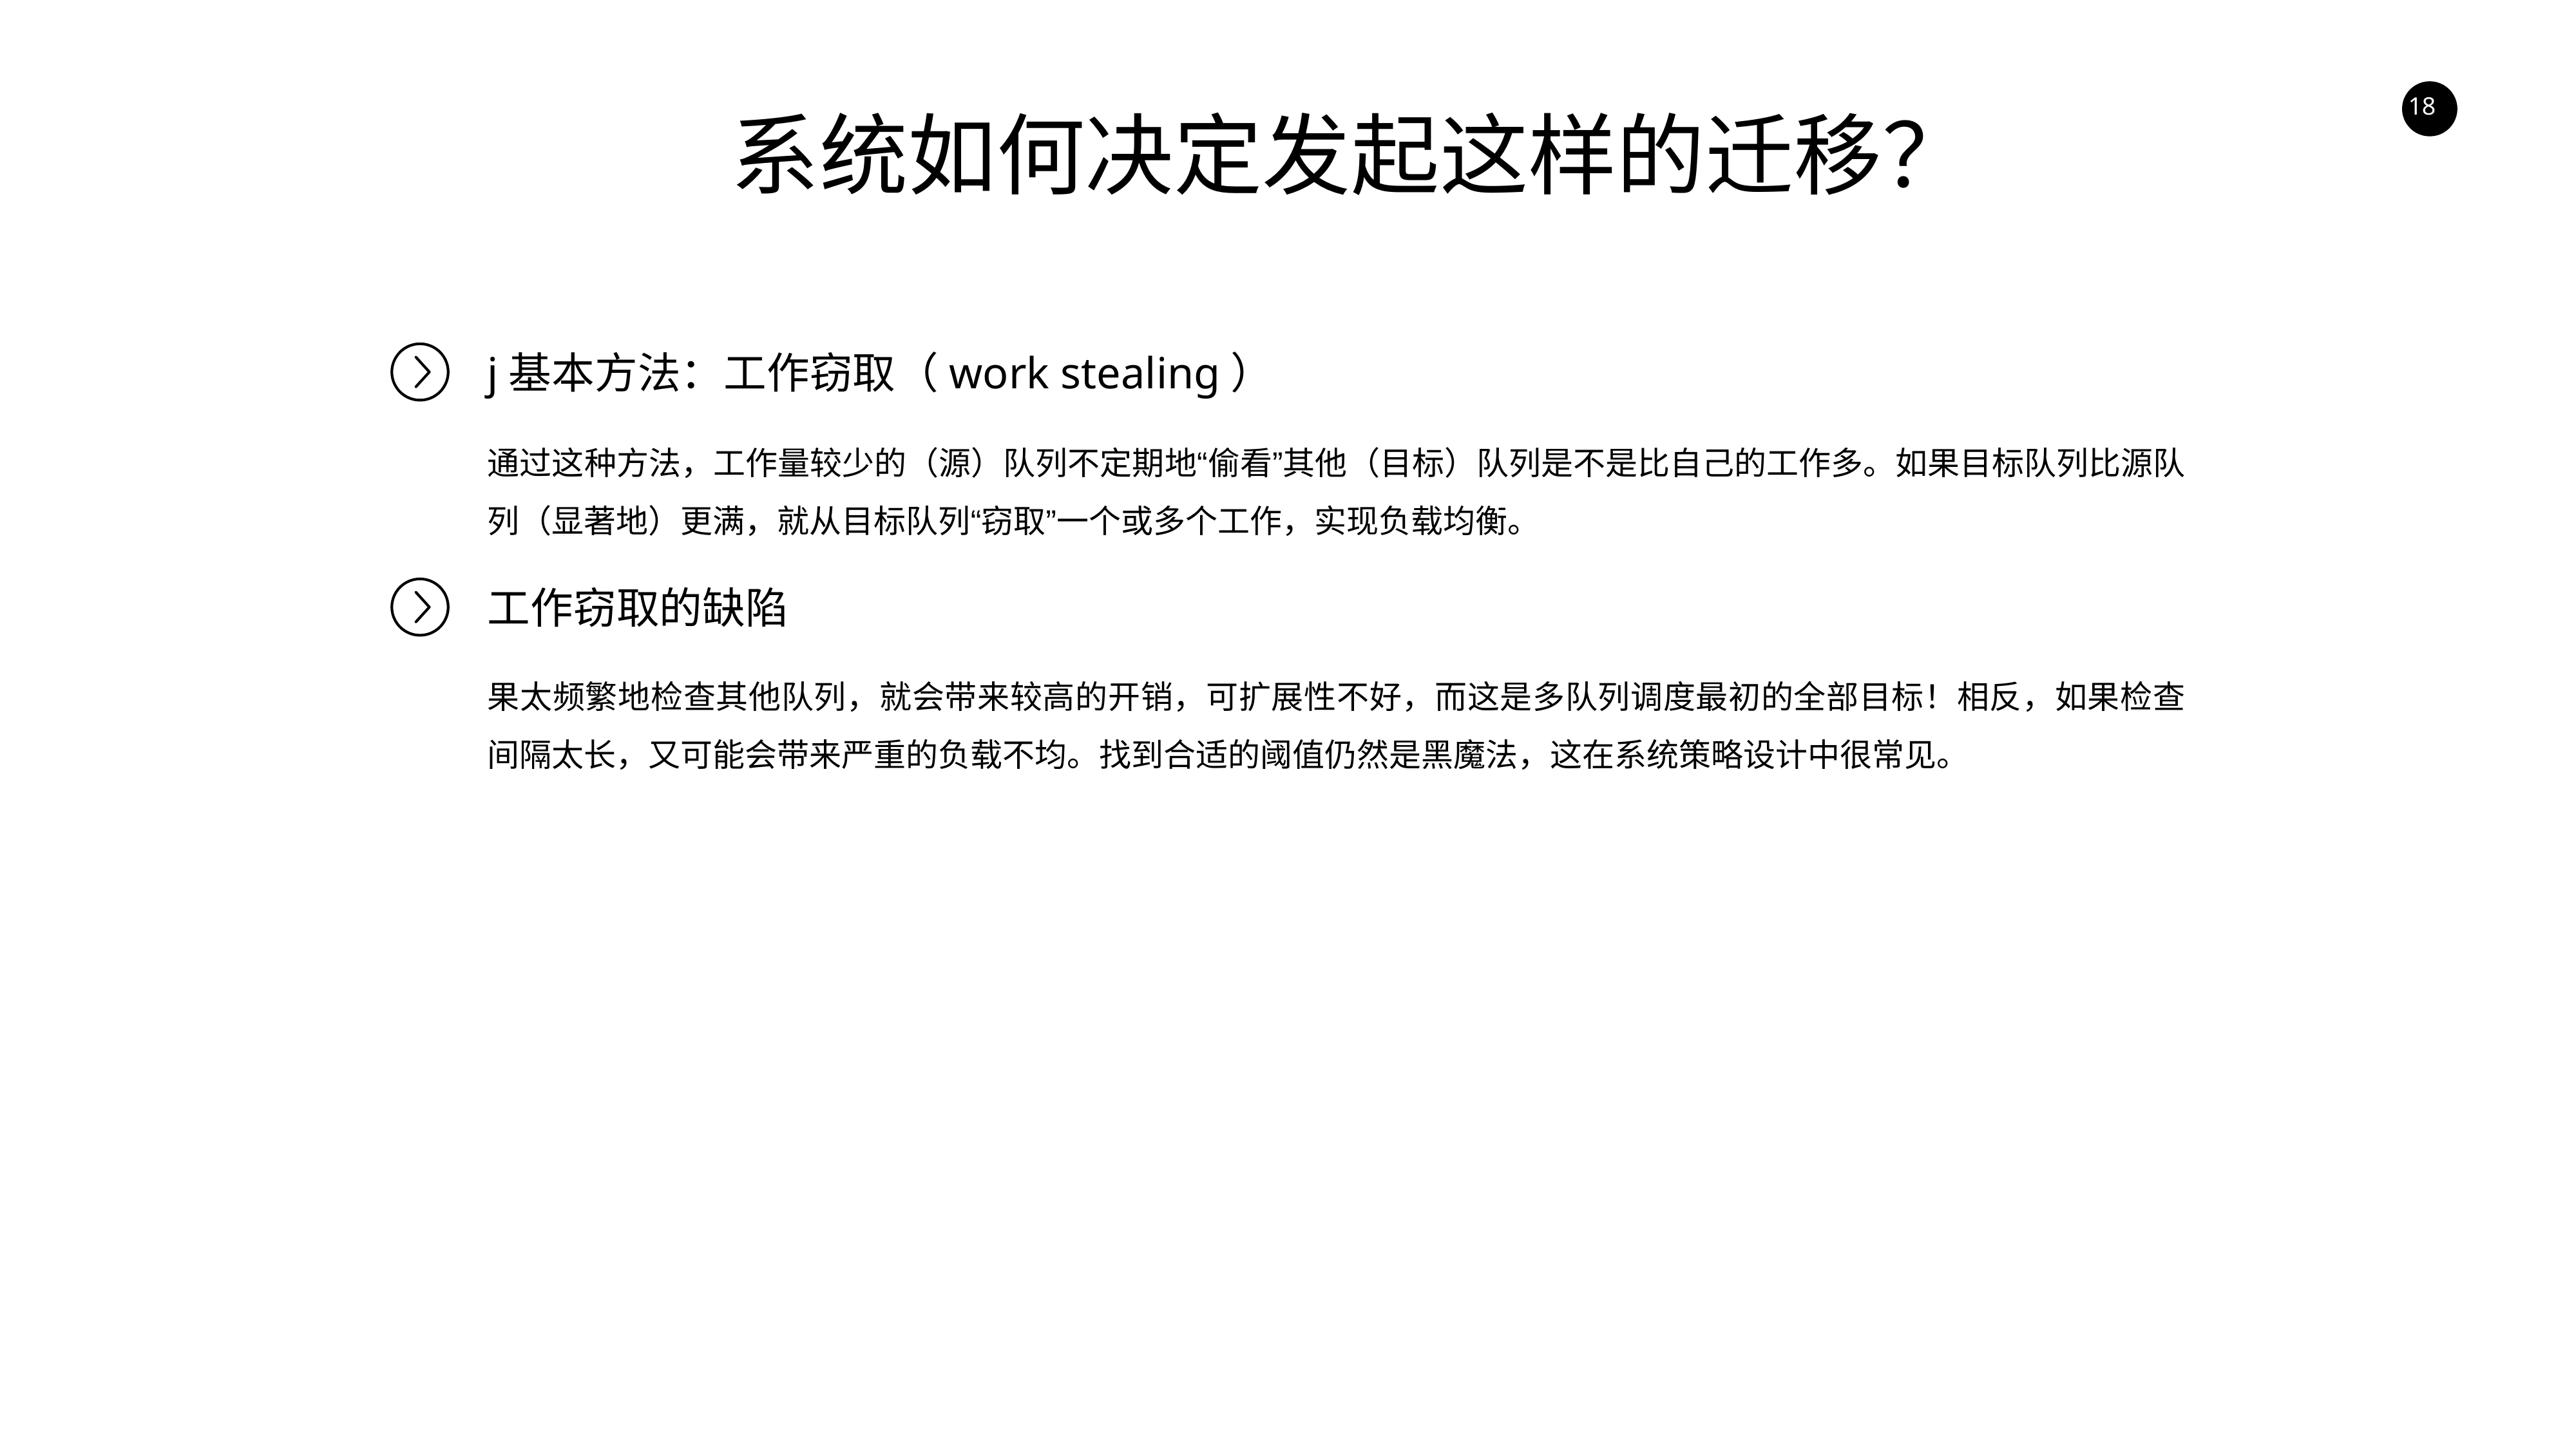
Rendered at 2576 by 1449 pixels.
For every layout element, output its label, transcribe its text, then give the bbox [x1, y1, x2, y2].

text_box 系统如何决定发起这样的迁移？ [721, 94, 2076, 316]
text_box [390, 341, 2195, 574]
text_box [390, 576, 2195, 1252]
